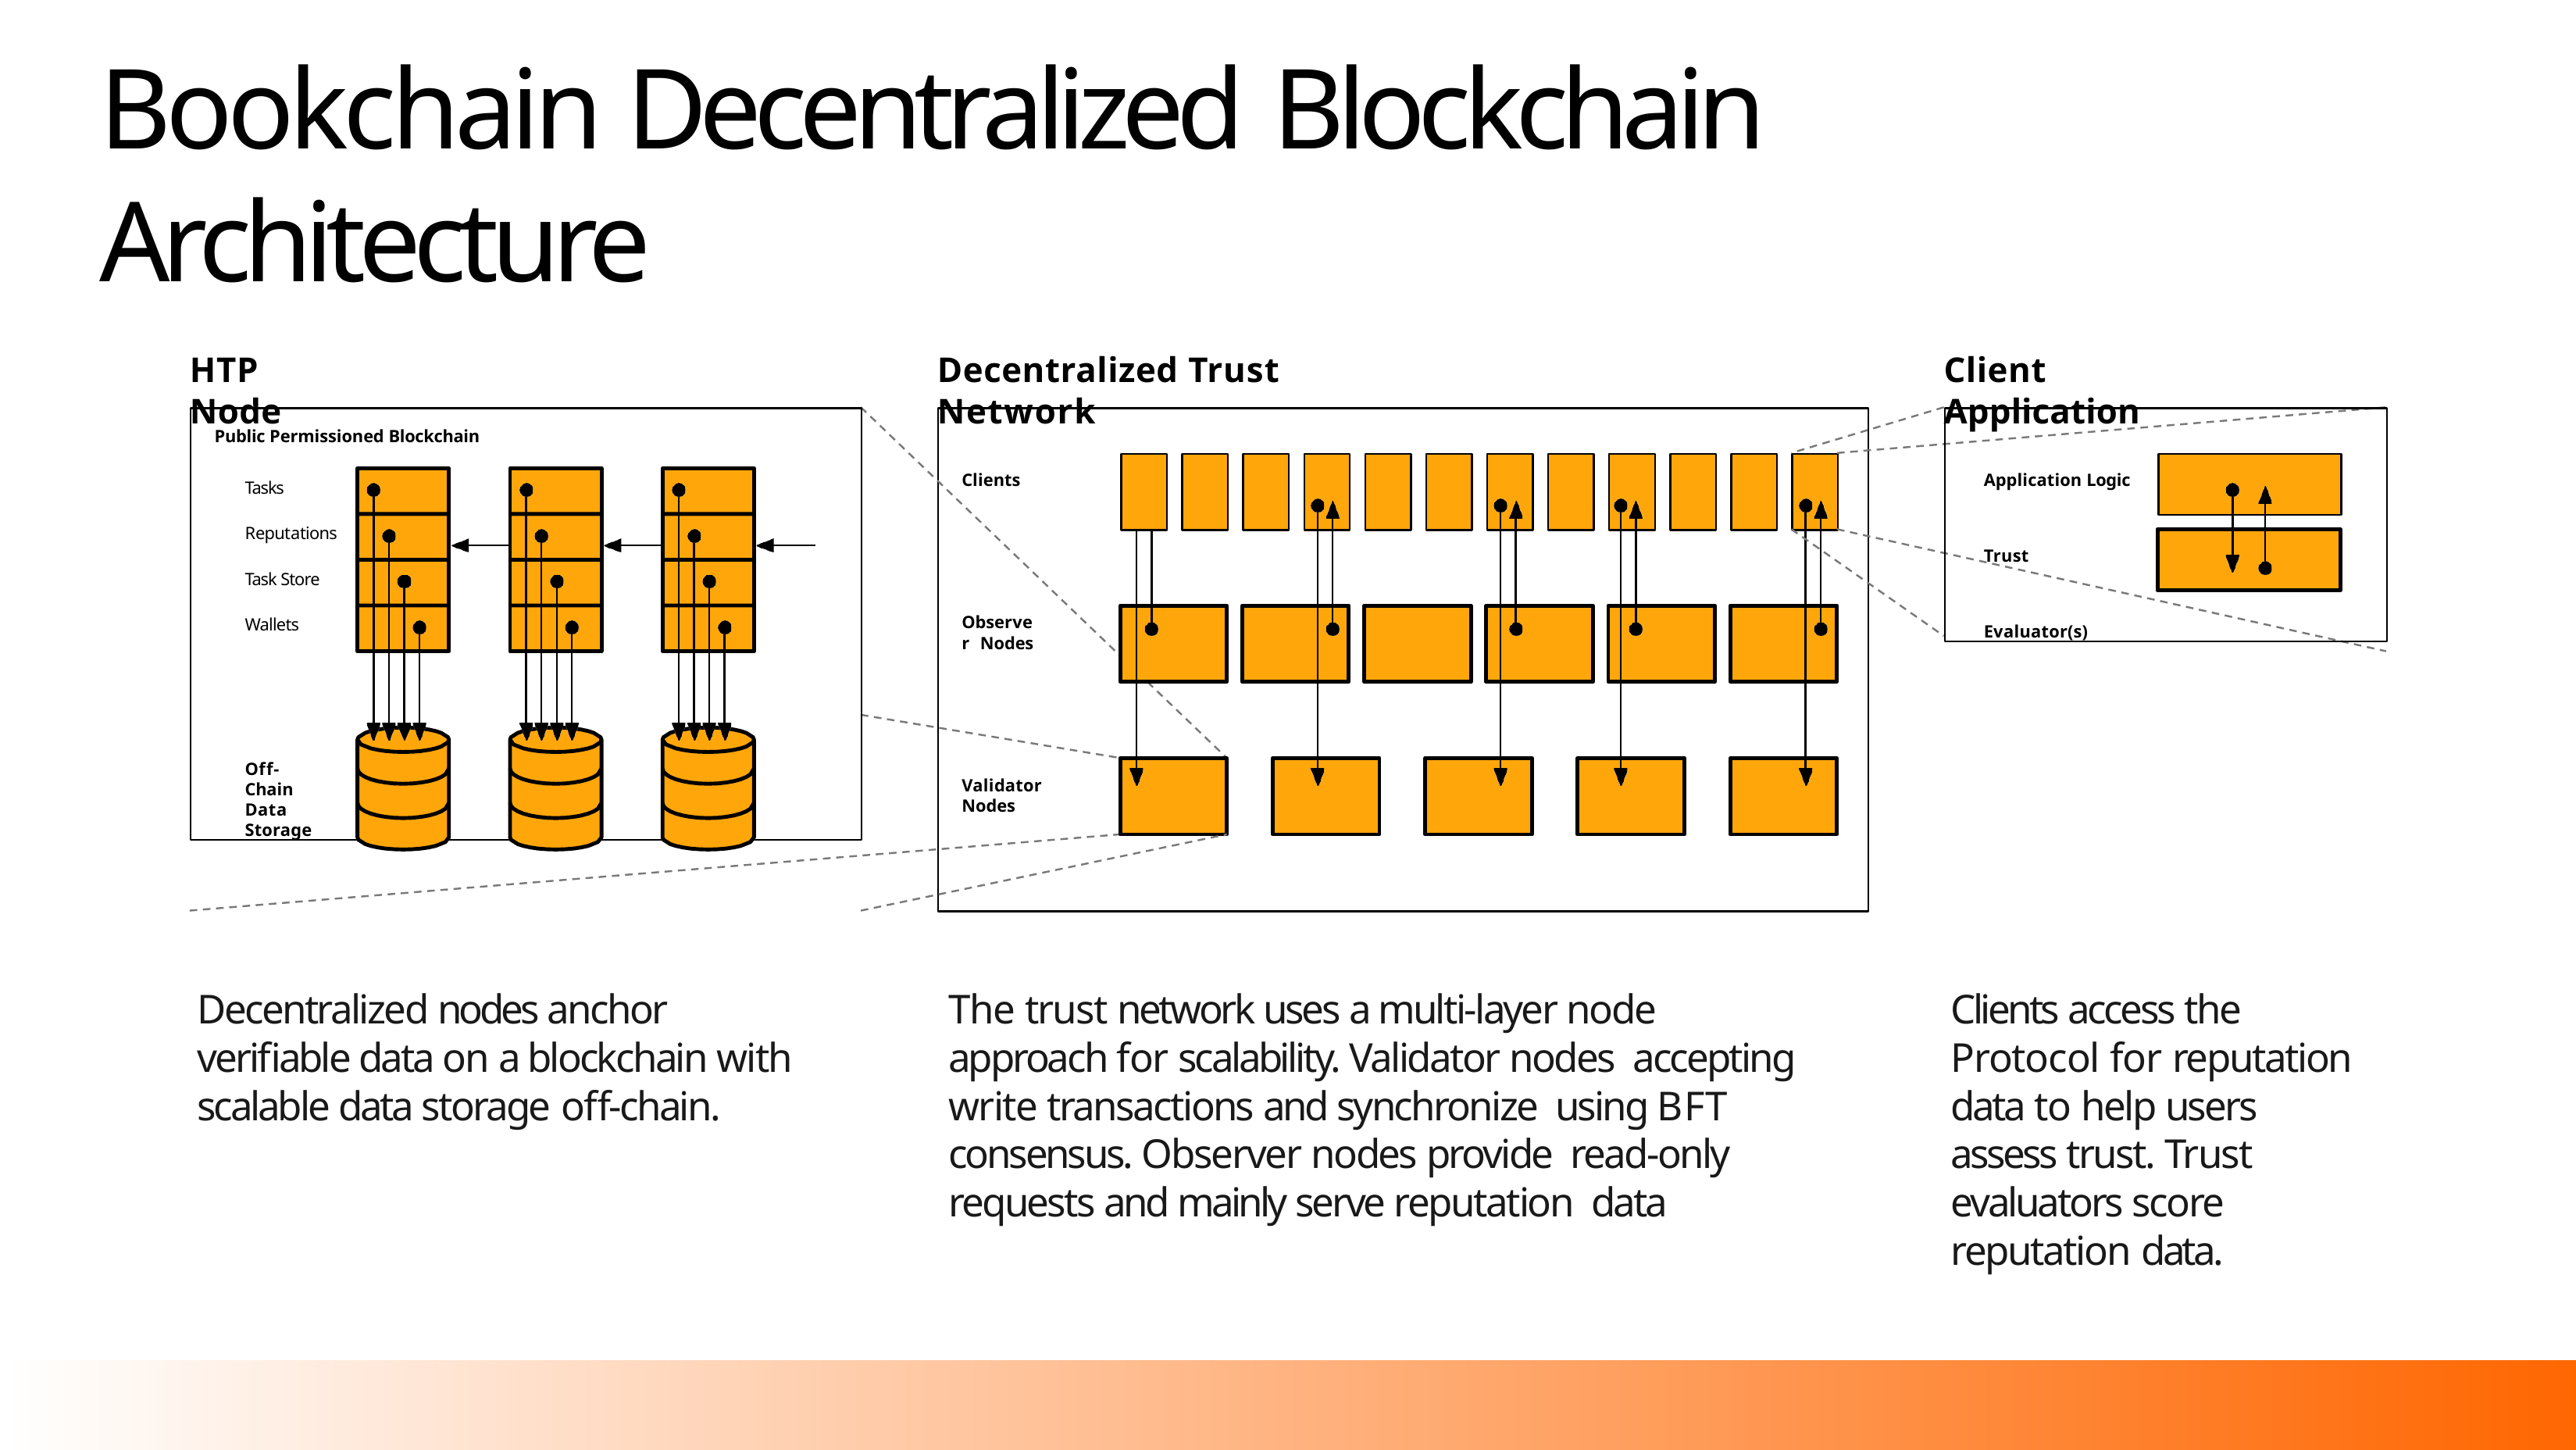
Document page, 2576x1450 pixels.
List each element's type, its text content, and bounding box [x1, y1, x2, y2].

text_box [509, 739, 602, 752]
text_box [1621, 605, 1715, 682]
text_box The trust network uses a multi-layer node approach for scalability. Validator nodes accepting write transactions and synchronize using BFT consensus. Observer nodes provide read-only requests and mainly serve reputation data [947, 981, 1801, 1225]
text_box [382, 723, 396, 741]
text_box [679, 558, 694, 562]
text_box Public Permissioned Blockchain Tasks Reputations Task Store Wallets Off-Chain Data Storage [191, 408, 862, 840]
text_box [1806, 605, 1837, 682]
text_box [662, 768, 755, 784]
text_box [357, 468, 449, 512]
text_box [662, 805, 755, 850]
text_box [1129, 768, 1144, 786]
text_box [662, 558, 678, 562]
text_box [526, 562, 541, 603]
text_box [679, 608, 694, 652]
text_box [374, 516, 449, 558]
text_box [3, 1360, 2576, 1450]
text_box Application Logic Trust Evaluator(s) [1944, 408, 2388, 642]
text_box [389, 603, 404, 608]
text_box [687, 723, 701, 741]
text_box [1425, 454, 1472, 530]
text_box [1577, 758, 1685, 834]
text_box [1799, 768, 1813, 786]
text_box [382, 529, 396, 543]
text_box [1814, 501, 1828, 519]
text_box [1730, 758, 1837, 834]
text_box [374, 608, 388, 652]
text_box [1629, 501, 1643, 519]
text_box Client Application [1942, 346, 2241, 431]
text_box [662, 512, 678, 516]
text_box [1486, 605, 1500, 682]
text_box [662, 741, 755, 768]
text_box [357, 608, 373, 652]
text_box [357, 768, 449, 784]
text_box Clients [960, 467, 1022, 491]
text_box [357, 558, 373, 562]
text_box [1670, 454, 1716, 530]
text_box [756, 538, 774, 552]
text_box [509, 608, 526, 652]
text_box [405, 608, 449, 652]
text_box [542, 562, 602, 603]
text_box [1318, 605, 1349, 682]
text_box [542, 603, 556, 608]
text_box [509, 512, 526, 516]
text_box [1493, 768, 1507, 786]
text_box [1325, 501, 1340, 519]
text_box [374, 558, 388, 562]
text_box [526, 608, 541, 652]
text_box [1730, 605, 1805, 682]
text_box [526, 516, 602, 558]
text_box [357, 603, 373, 608]
text_box [662, 516, 678, 558]
text_box Clients access the Protocol for reputation data to help users assess trust. Trust evaluators score reputation data. [1949, 981, 2371, 1273]
text_box [1243, 454, 1290, 530]
text_box [509, 558, 526, 562]
text_box [1609, 454, 1655, 530]
text_box Validator Nodes [960, 773, 1096, 816]
text_box Observer Nodes [960, 609, 1041, 653]
text_box [710, 608, 755, 652]
text_box [1487, 454, 1533, 530]
text_box [412, 723, 426, 741]
text_box Decentralized nodes anchor veriﬁable data on a blockchain with scalable data storage oﬀ-chain. [195, 981, 836, 1129]
text_box [510, 732, 519, 739]
text_box [1425, 758, 1532, 834]
text_box [1608, 605, 1620, 682]
text_box [662, 608, 678, 652]
text_box [2258, 486, 2272, 504]
text_box [662, 562, 678, 603]
text_box [937, 408, 1869, 912]
text_box [1304, 454, 1350, 530]
text_box [397, 723, 412, 741]
text_box [1493, 498, 1507, 512]
text_box [397, 575, 412, 589]
text_box [357, 739, 449, 752]
text_box [389, 608, 404, 652]
text_box [702, 723, 716, 741]
text_box [2225, 483, 2239, 497]
text_box [509, 562, 526, 603]
text_box [357, 516, 373, 558]
text_box [374, 603, 388, 608]
text_box [357, 770, 449, 802]
text_box [662, 603, 678, 608]
text_box [1311, 498, 1325, 512]
text_box [687, 529, 701, 543]
text_box [2157, 529, 2341, 591]
text_box [672, 723, 686, 741]
text_box [604, 538, 622, 552]
text_box [1325, 623, 1340, 637]
text_box [1814, 623, 1828, 637]
text_box [509, 768, 602, 784]
text_box [519, 483, 533, 497]
text_box [389, 562, 449, 603]
text_box [662, 468, 755, 512]
text_box [662, 802, 755, 819]
text_box [357, 741, 449, 768]
text_box [2258, 561, 2272, 575]
text_box [1136, 605, 1227, 682]
text_box HTP Node [187, 346, 358, 431]
text_box [526, 512, 602, 516]
text_box [702, 575, 716, 589]
text_box [412, 620, 426, 634]
text_box [526, 558, 541, 562]
text_box [732, 729, 755, 739]
text_box [357, 512, 373, 516]
text_box [662, 770, 755, 802]
text_box [374, 512, 449, 516]
text_box [357, 802, 449, 819]
text_box [694, 603, 709, 608]
text_box [557, 603, 602, 608]
text_box [1629, 623, 1643, 637]
text_box [557, 608, 602, 652]
text_box [2158, 454, 2342, 516]
text_box Decentralized Trust Network [935, 346, 1420, 431]
text_box [1509, 623, 1523, 637]
text_box [1272, 758, 1380, 834]
text_box [426, 729, 449, 739]
text_box [509, 804, 602, 850]
text_box [662, 739, 755, 752]
text_box [1120, 758, 1227, 834]
text_box [509, 468, 602, 512]
text_box [679, 516, 755, 558]
text_box [534, 723, 548, 741]
text_box [718, 620, 732, 634]
text_box [1501, 605, 1593, 682]
text_box [366, 723, 380, 741]
text_box [1242, 605, 1317, 682]
text_box [509, 516, 526, 558]
text_box [357, 562, 373, 603]
text_box [710, 603, 755, 608]
text_box [1121, 454, 1167, 530]
text_box [509, 802, 602, 819]
text_box [1144, 623, 1158, 637]
text_box [694, 608, 709, 652]
text_box [2225, 555, 2239, 573]
text_box [366, 483, 380, 497]
text_box [374, 562, 388, 603]
text_box [389, 558, 449, 562]
text_box [526, 603, 541, 608]
text_box [1792, 454, 1839, 530]
text_box [509, 603, 526, 608]
title Bookchain Decentralized Blockchain Architecture [98, 36, 2330, 304]
text_box [1311, 768, 1325, 786]
text_box [357, 805, 449, 850]
text_box [672, 483, 686, 497]
text_box [565, 620, 579, 634]
text_box [519, 723, 533, 741]
text_box [1614, 768, 1628, 786]
text_box [565, 723, 579, 741]
text_box [718, 723, 732, 741]
text_box [550, 723, 564, 741]
text_box [1731, 454, 1778, 530]
text_box [1509, 501, 1523, 519]
text_box [1364, 605, 1472, 682]
text_box [679, 562, 694, 603]
text_box [1182, 454, 1228, 530]
text_box [1365, 454, 1411, 530]
text_box [662, 732, 672, 739]
text_box [509, 740, 602, 768]
text_box [1614, 498, 1628, 512]
text_box [579, 729, 601, 739]
text_box [679, 512, 755, 516]
text_box [1799, 498, 1813, 512]
text_box [694, 558, 755, 562]
text_box [542, 558, 602, 562]
text_box [679, 603, 694, 608]
text_box [694, 562, 755, 603]
text_box [534, 529, 548, 543]
text_box [1548, 454, 1594, 530]
text_box [542, 608, 556, 652]
text_box [1120, 605, 1136, 682]
text_box [550, 575, 564, 589]
text_box [357, 732, 366, 739]
text_box [509, 770, 602, 802]
text_box [405, 603, 449, 608]
